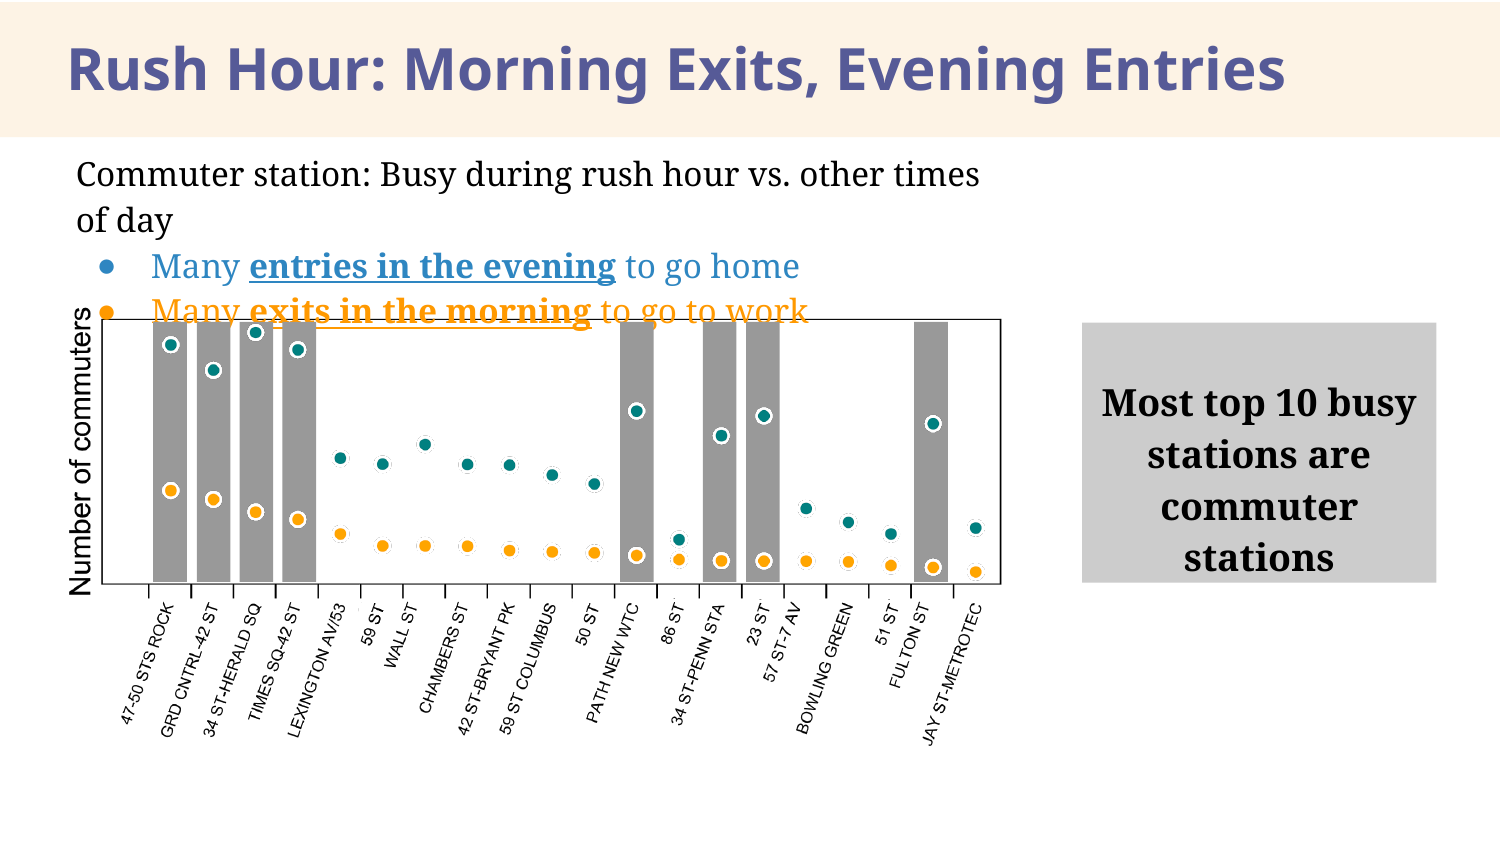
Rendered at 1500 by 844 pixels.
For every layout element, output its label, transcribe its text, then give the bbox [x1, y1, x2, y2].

text_box Most top 10 busy stations are commuter stations [1082, 322, 1437, 583]
text_box [0, 2, 1500, 138]
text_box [339, 598, 905, 678]
text_box Commuter station: Busy during rush hour vs. other times of day Many entries in the evening to go home Many exits in the morning to go to work [60, 138, 1006, 274]
title Rush Hour: Morning Exits, Evening Entries [51, 17, 1449, 111]
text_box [68, 285, 1054, 760]
picture [140, 322, 1002, 583]
